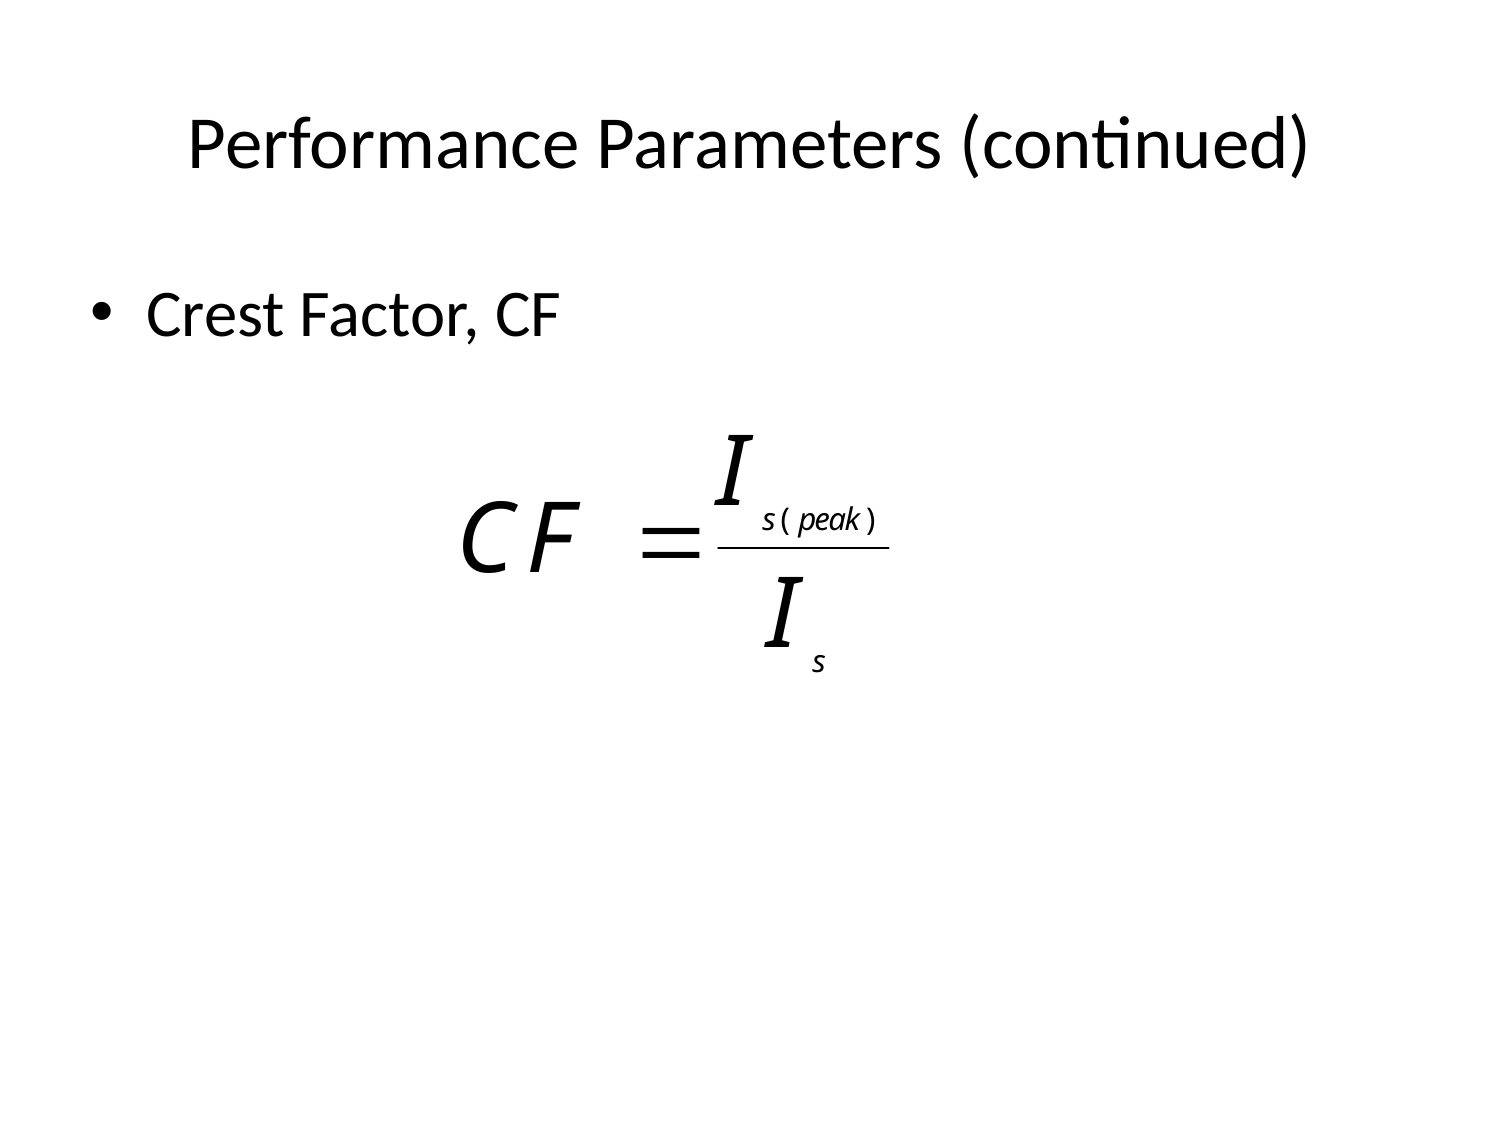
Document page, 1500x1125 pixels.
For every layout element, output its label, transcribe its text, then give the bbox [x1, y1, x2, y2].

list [462, 424, 901, 685]
title Performance Parameters (continued) [75, 45, 1425, 233]
list Crest Factor, CF [75, 262, 1338, 1005]
